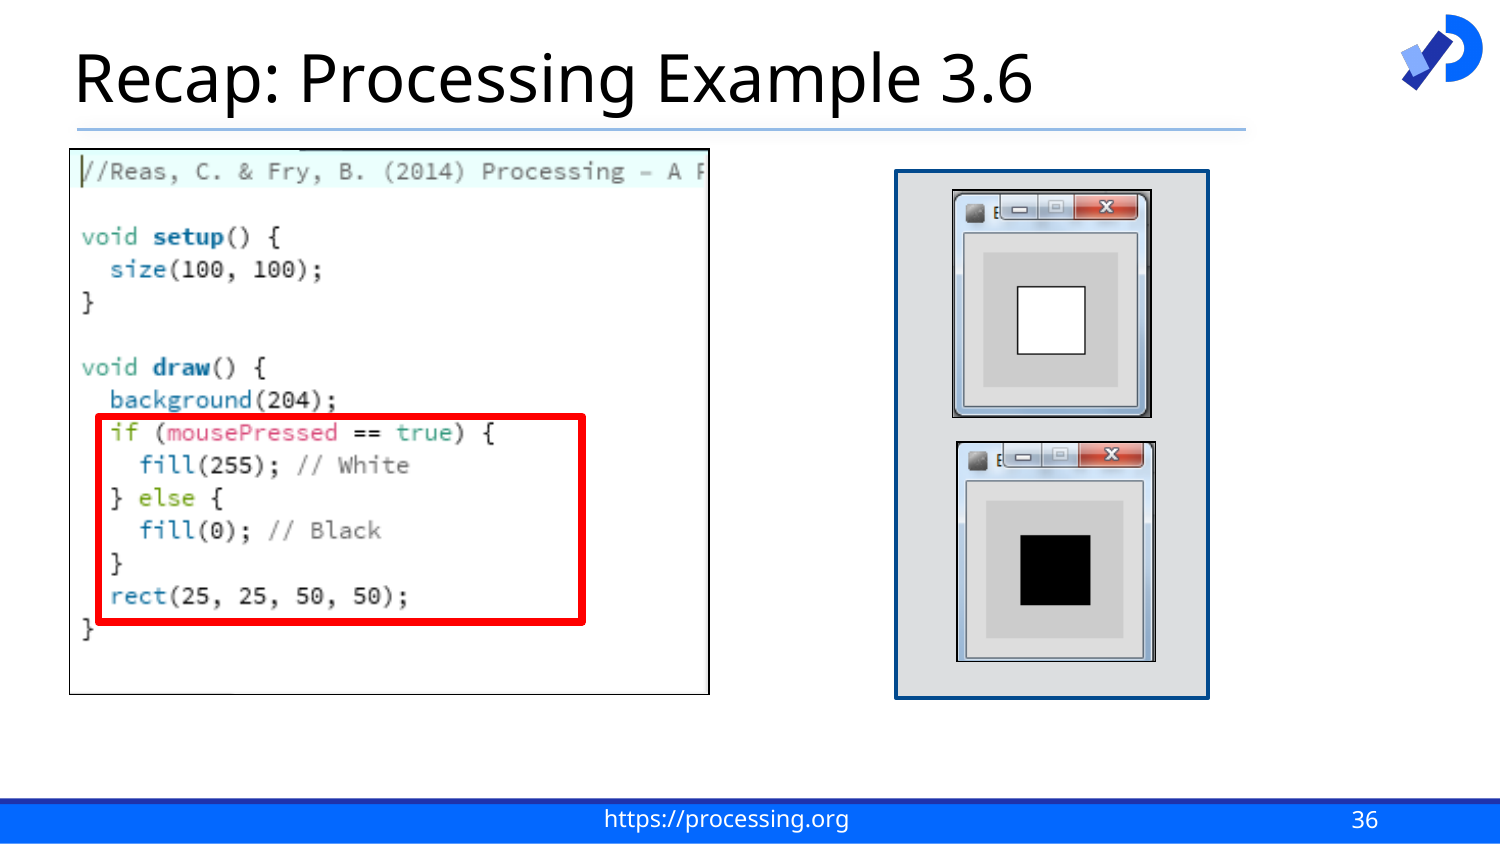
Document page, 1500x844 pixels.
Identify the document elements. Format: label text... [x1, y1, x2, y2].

title Recap: Processing Example 3.6 [64, 0, 1341, 126]
picture [952, 190, 1151, 417]
picture [1398, 9, 1485, 96]
picture [69, 149, 709, 694]
footer https://processing.org [527, 802, 927, 842]
slide_number 36 [1074, 799, 1388, 844]
text_box [894, 169, 1210, 700]
picture [957, 442, 1155, 662]
